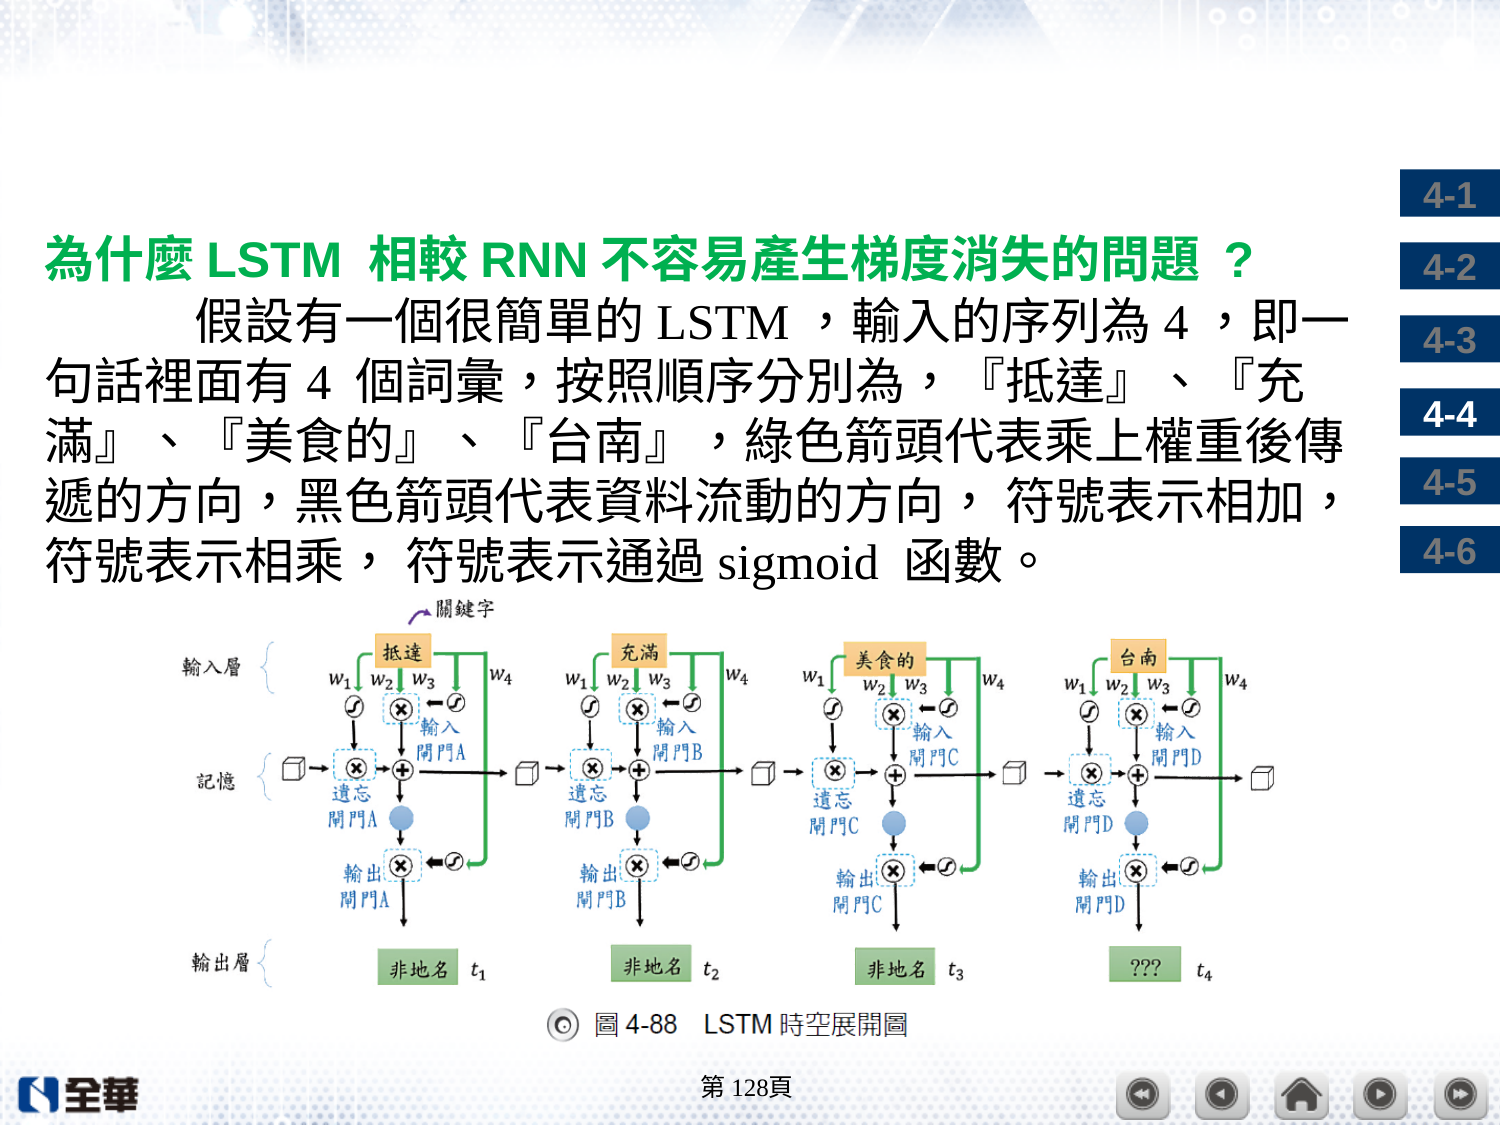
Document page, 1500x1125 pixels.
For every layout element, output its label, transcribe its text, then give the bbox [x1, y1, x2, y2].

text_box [176, 538, 1294, 1056]
list 為什麼LSTM 相較RNN不容易產生梯度消失的問題 ? 假設有一個很簡單的LSTM，輸入的序列為4，即一句話裡面有4 個詞彙，按照順序分別為，『抵達』、『充滿』、『美食的』、『台南』，綠色箭頭代表乘上權重後傳遞的方向，黑色箭頭代表資料流動的方向， 符號表示相加， 符號表示相乘， 符號表示通過sigmoid 函數。 [29, 219, 1386, 1048]
picture [0, 0, 1500, 1125]
